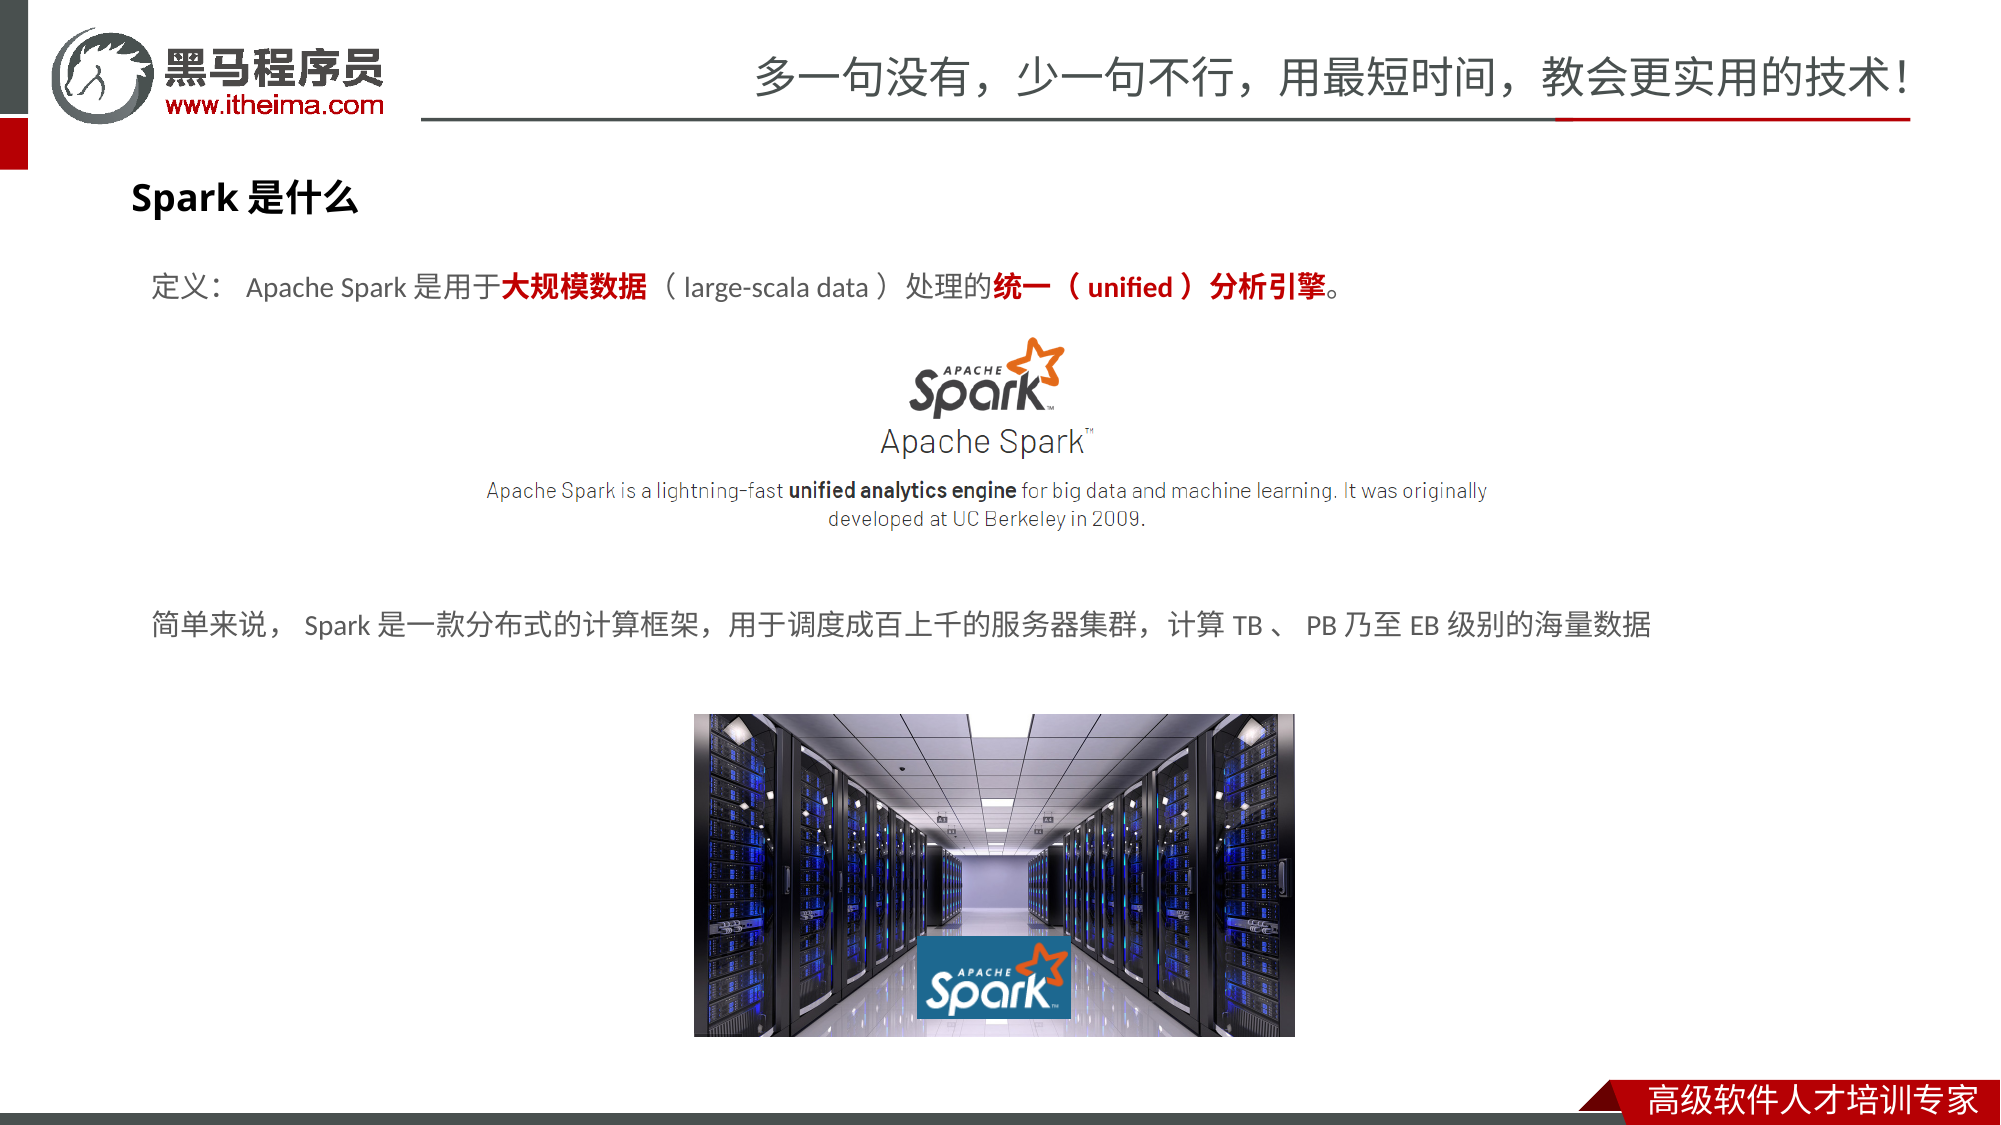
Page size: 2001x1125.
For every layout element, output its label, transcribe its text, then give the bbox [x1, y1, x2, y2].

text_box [693, 713, 1295, 1037]
text_box 简单来说，Spark是一款分布式的计算框架，用于调度成百上千的服务器集群，计算TB、PB乃至EB级别的海量数据 [136, 598, 1740, 649]
text_box 定义：Apache Spark是用于大规模数据（large-scala data）处理的统一（unified）分析引擎。 [136, 261, 1960, 311]
picture [474, 333, 1495, 534]
list Spark是什么 [116, 154, 1872, 239]
picture [50, 26, 384, 125]
